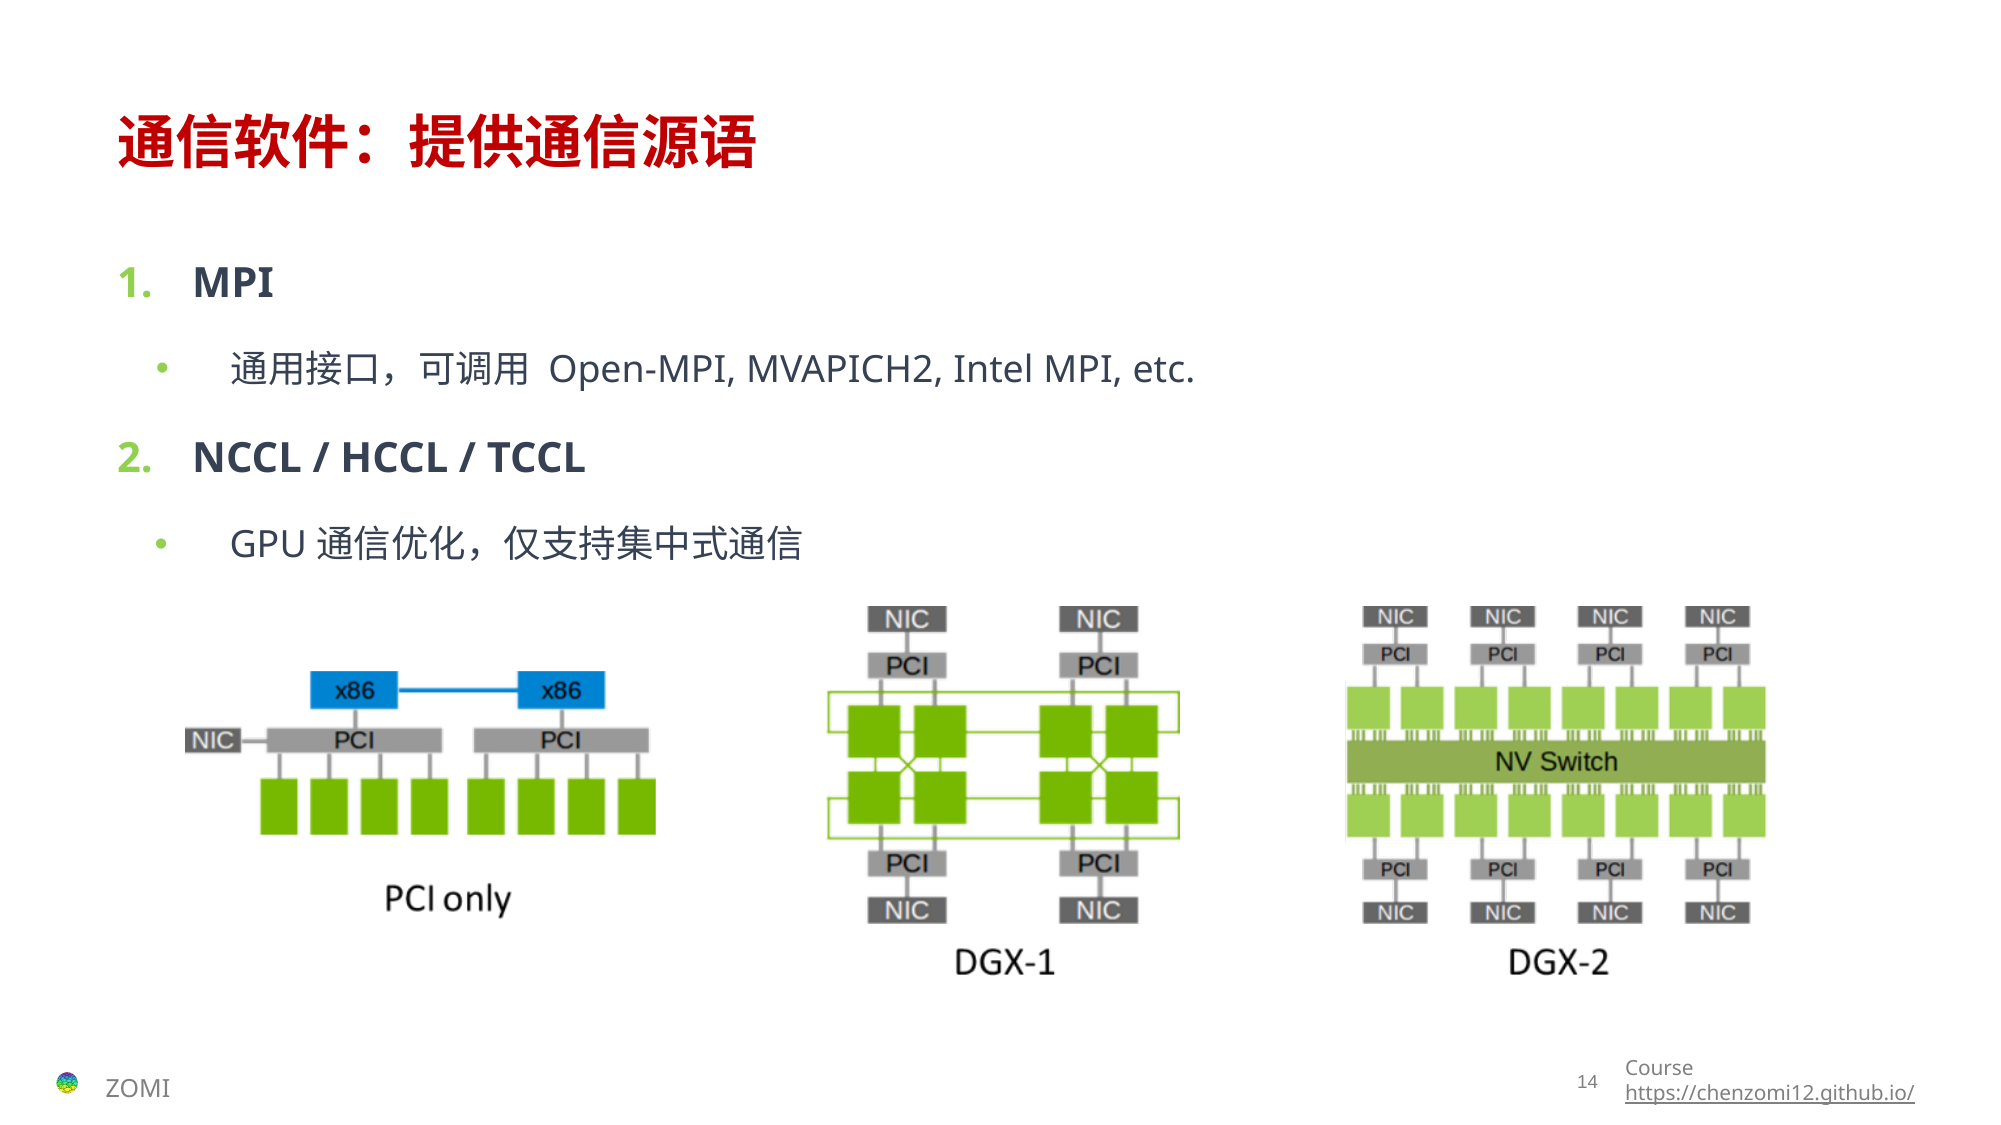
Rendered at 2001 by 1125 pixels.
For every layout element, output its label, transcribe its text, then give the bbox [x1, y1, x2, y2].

picture [57, 1073, 77, 1093]
picture [185, 605, 1781, 997]
title 通信软件：提供通信源语 [102, 91, 1901, 189]
list MPI 通用接口，可调用 Open-MPI, MVAPICH2, Intel MPI, etc. NCCL / HCCL / TCCL GPU通信优化，仅支持集中式通信 [102, 223, 1901, 1043]
